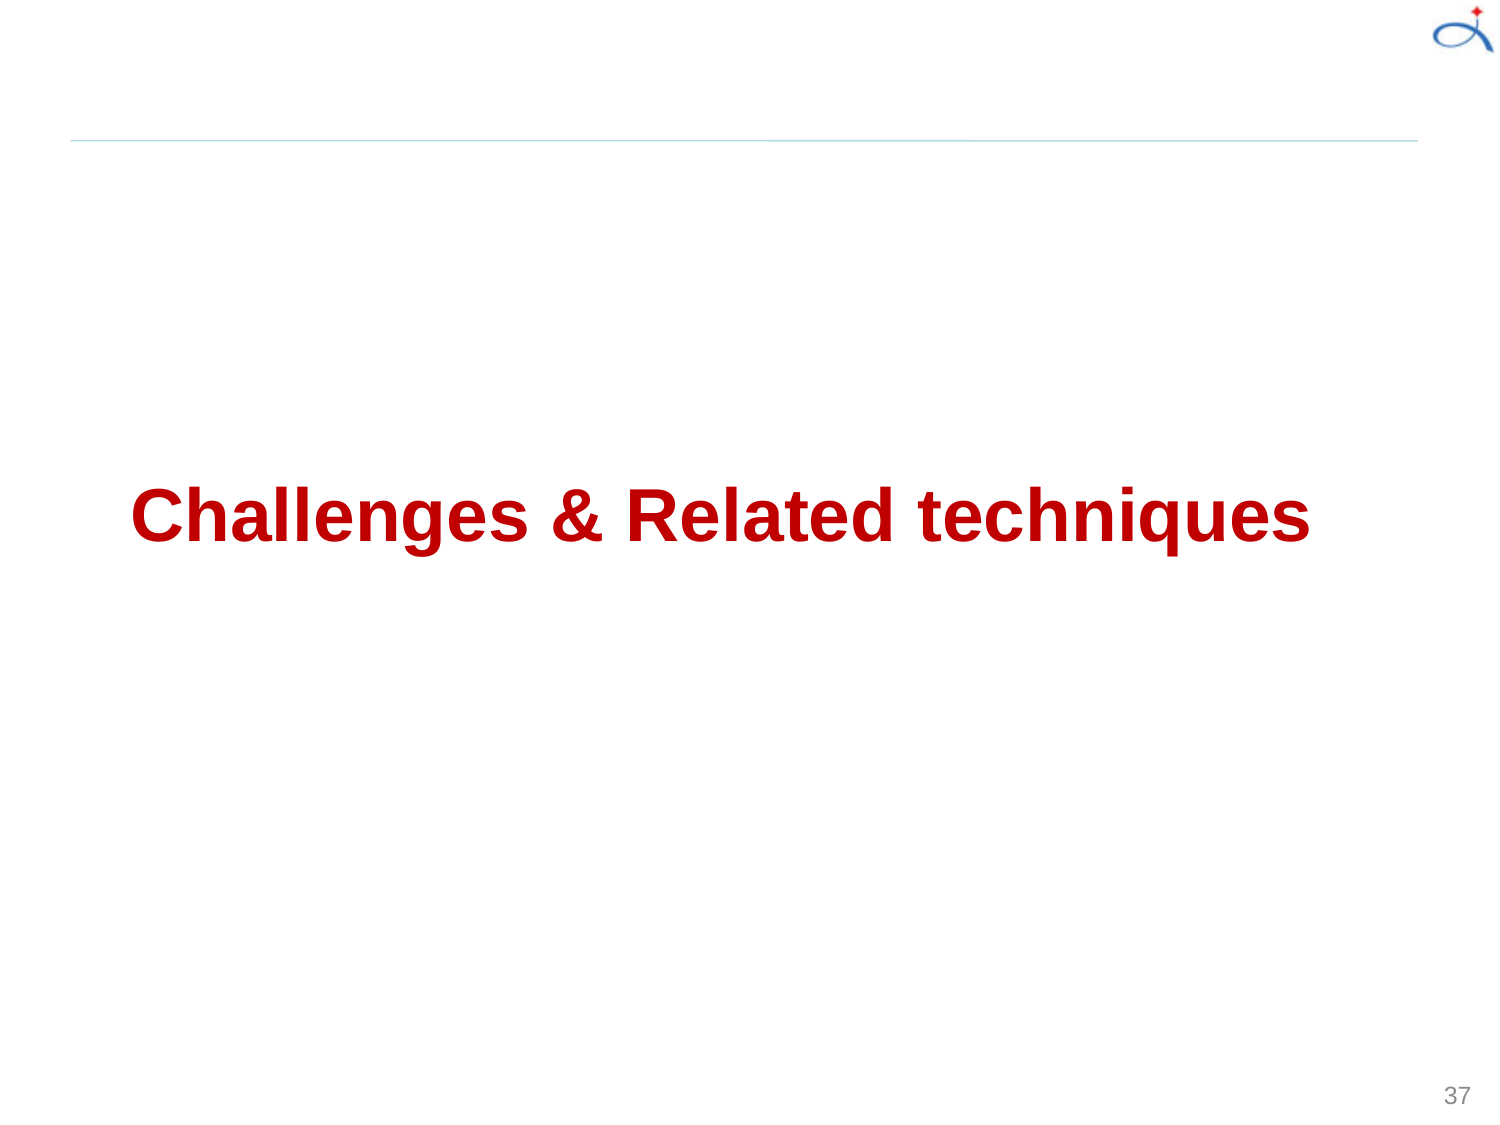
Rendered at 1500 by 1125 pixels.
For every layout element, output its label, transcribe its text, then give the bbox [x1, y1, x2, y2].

slide_number 37 [1136, 1065, 1487, 1125]
picture [1432, 5, 1495, 55]
title Challenges & Related techniques [79, 449, 1365, 575]
